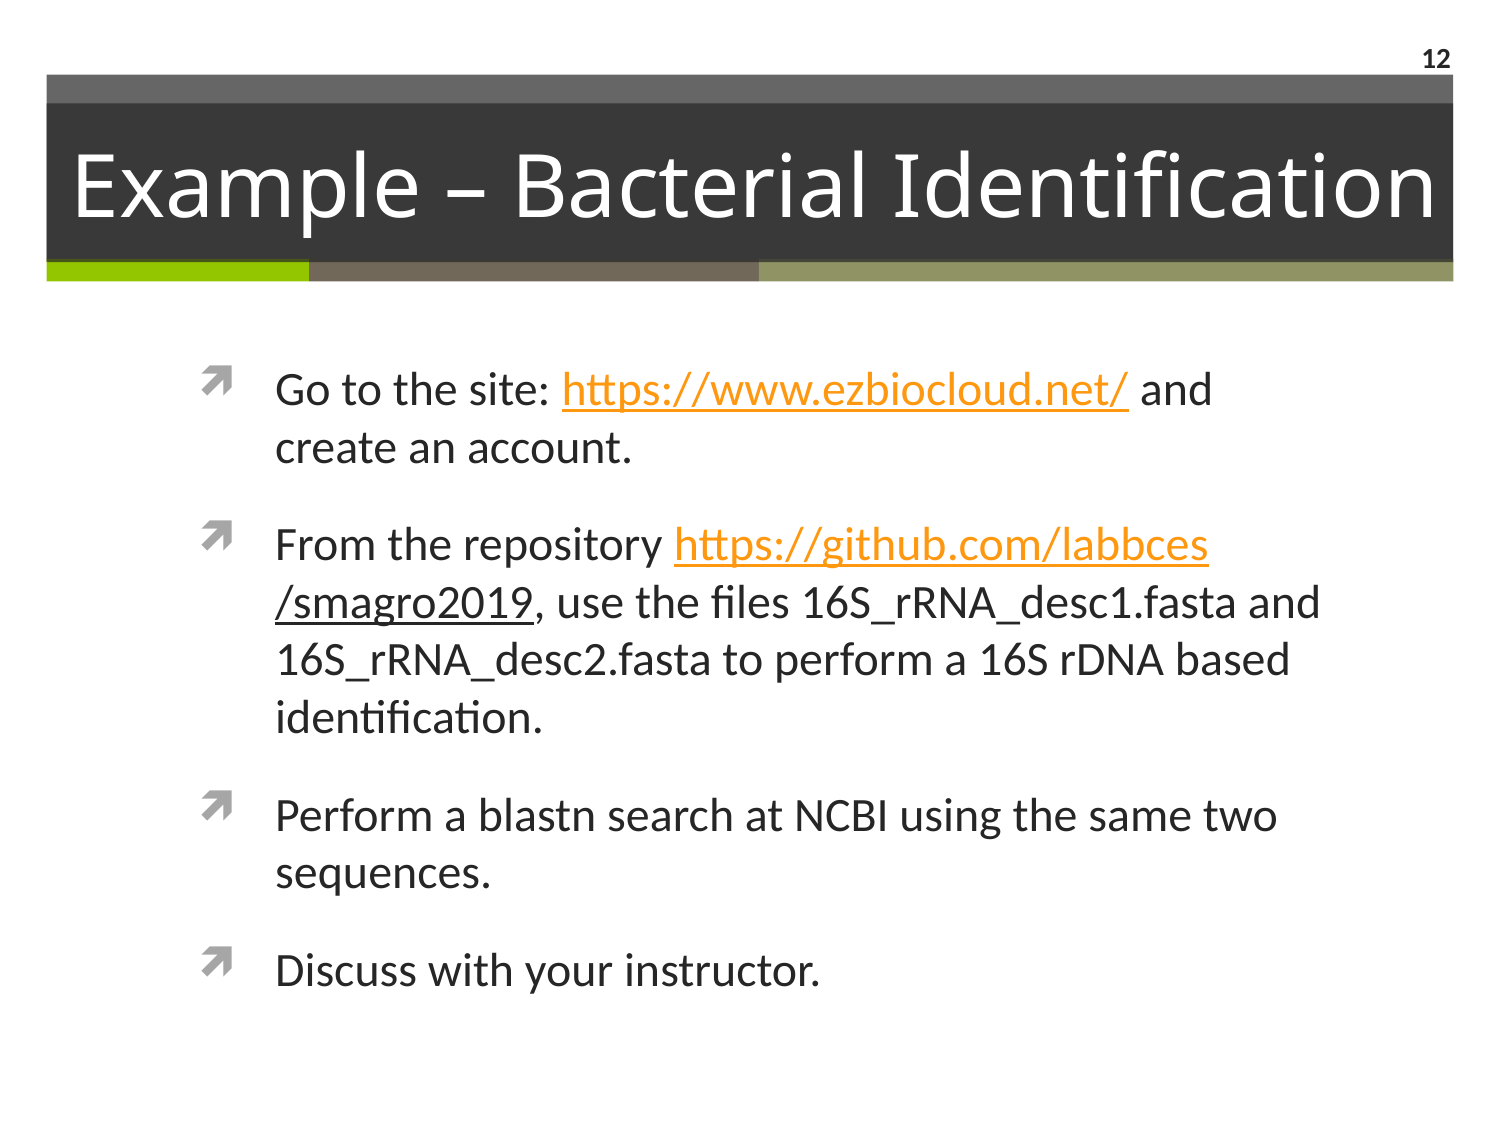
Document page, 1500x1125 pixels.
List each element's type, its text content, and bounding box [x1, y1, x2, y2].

slide_number 12 [1362, 27, 1466, 87]
list Go to the site: https://www.ezbiocloud.net/ and create an account. From the repository https://github.com/labbces/smagro2019, use the files 16S_rRNA_desc1.fasta and 16S_rRNA_desc2.fasta to perform a 16S rDNA based identification. Perform a blastn search at NCBI using the same two sequences. Discuss with your instructor. [183, 350, 1344, 1005]
title Example – Bacterial Identification [46, 103, 1454, 263]
